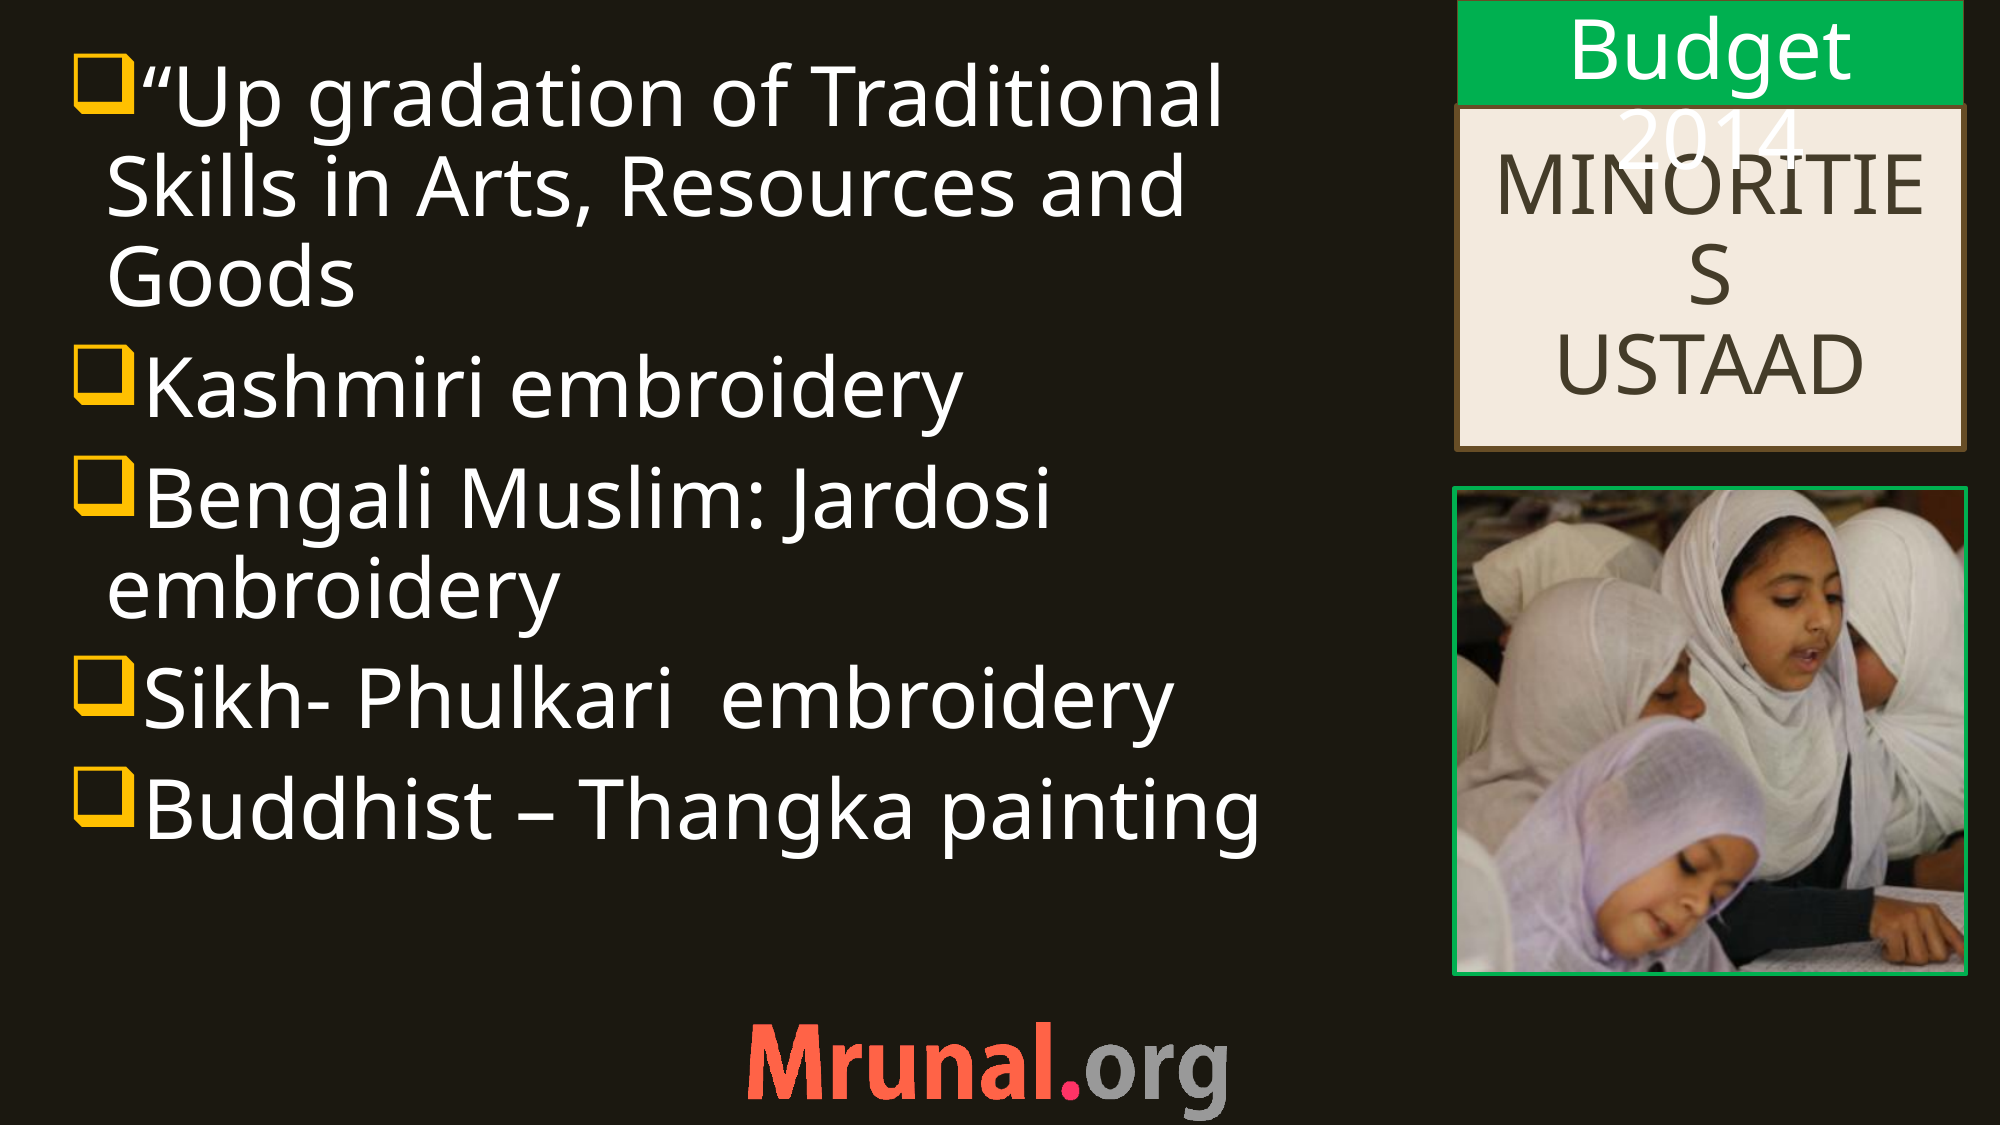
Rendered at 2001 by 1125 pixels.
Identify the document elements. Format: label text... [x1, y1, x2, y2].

picture [741, 1014, 1230, 1125]
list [1456, 490, 1964, 972]
list Budget 2014 [1457, 0, 1964, 106]
list “Up gradation of Traditional Skills in Arts, Resources and Goods Kashmiri embroidery Bengali Muslim: Jardosi embroidery Sikh- Phulkari embroidery Buddhist – Thangka painting [52, 47, 1447, 1014]
title MINORITIES USTAAD [1454, 103, 1967, 452]
